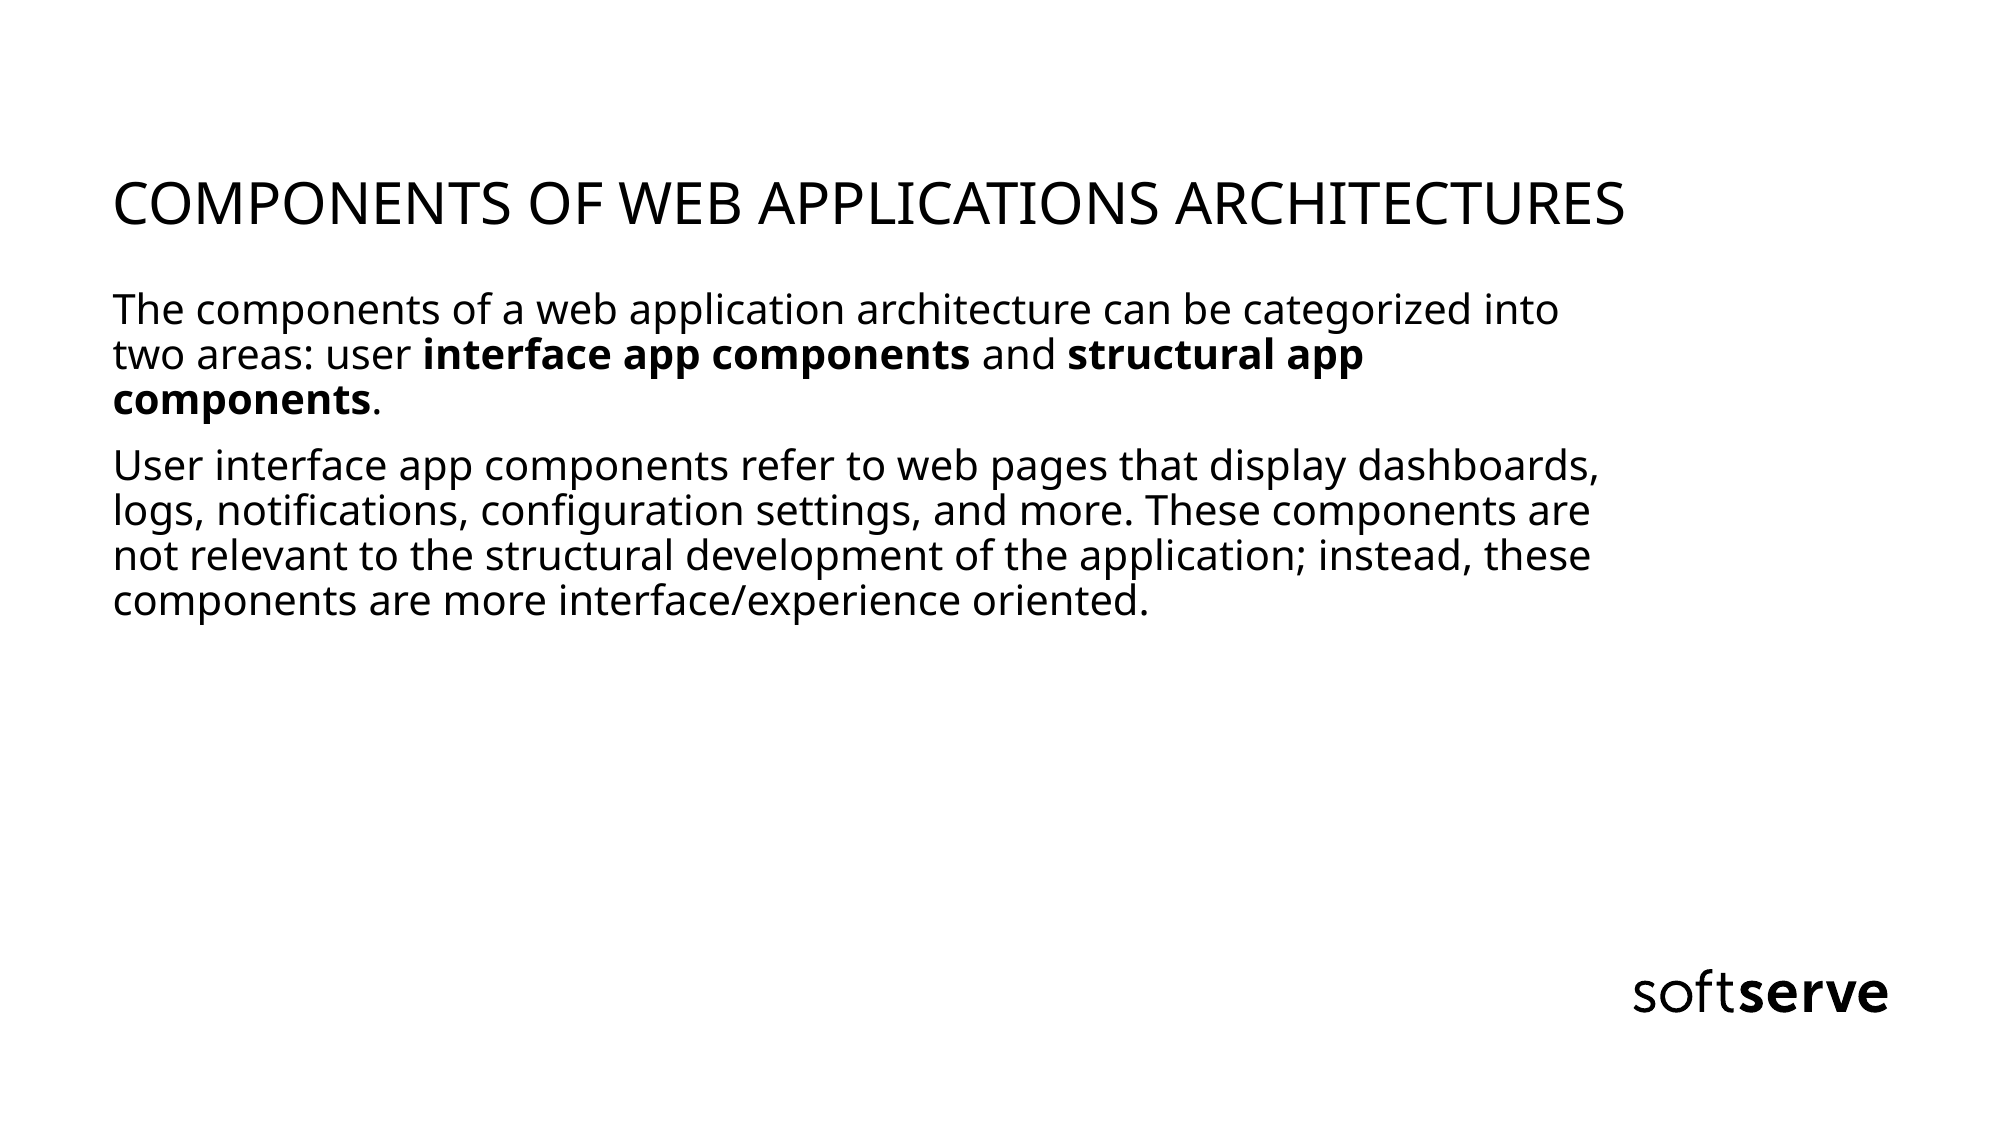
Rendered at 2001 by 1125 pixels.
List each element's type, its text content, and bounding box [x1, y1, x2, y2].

list The components of a web application architecture can be categorized into two areas: user interface app components and structural app components. User interface app components refer to web pages that display dashboards, logs, notifications, configuration settings, and more. These components are not relevant to the structural development of the application; instead, these components are more interface/experience oriented. [112, 281, 1635, 907]
text_box COMPONENTS OF WEB APPLICATIONS ARCHITECTURES [112, 0, 1888, 282]
